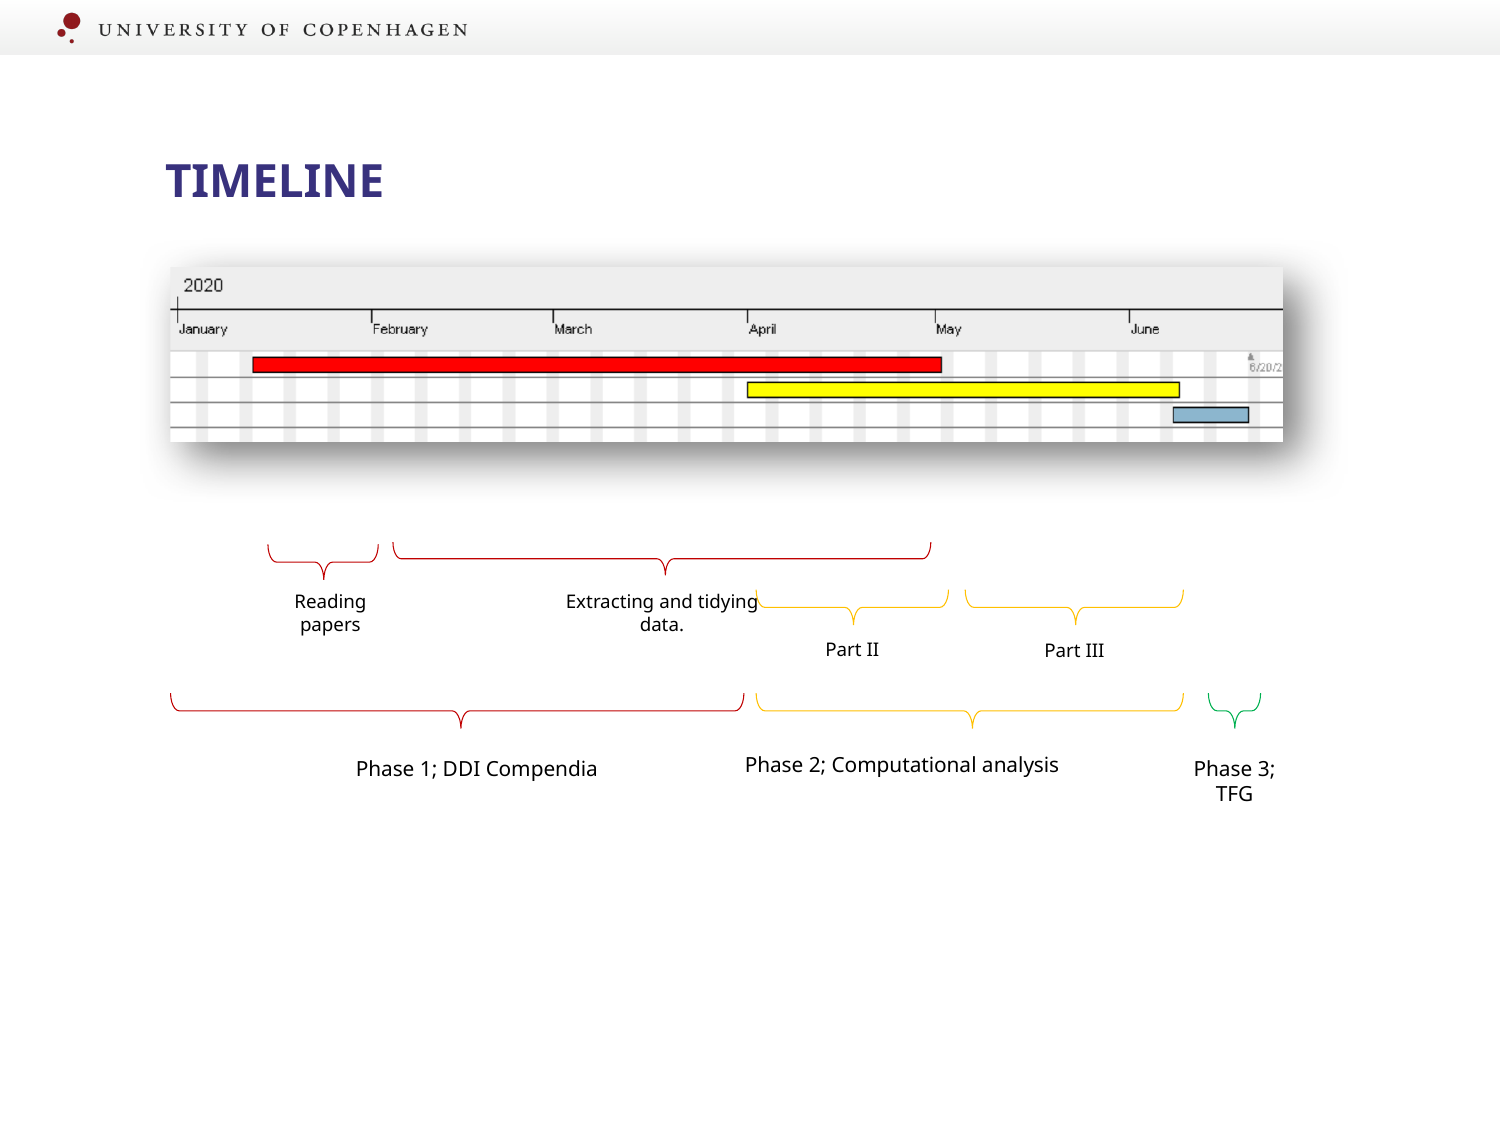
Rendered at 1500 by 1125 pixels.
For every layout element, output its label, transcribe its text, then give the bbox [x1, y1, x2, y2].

text_box [755, 693, 1184, 729]
picture [92, 15, 475, 42]
picture [170, 267, 1283, 442]
text_box Extracting and tidying data. [545, 582, 779, 643]
text_box [1207, 693, 1262, 729]
text_box Reading papers [267, 582, 393, 643]
text_box [392, 542, 932, 576]
text_box [755, 589, 950, 626]
text_box [964, 589, 1184, 626]
title TIMELINE [0, 121, 1125, 215]
text_box [267, 544, 379, 580]
text_box Part III [1011, 631, 1137, 669]
text_box Phase 3; TFG [1163, 748, 1306, 814]
text_box Part II [789, 630, 915, 668]
text_box Phase 2; Computational analysis [689, 743, 1115, 784]
text_box Phase 1; DDI Compendia [264, 748, 690, 789]
text_box [170, 693, 745, 729]
